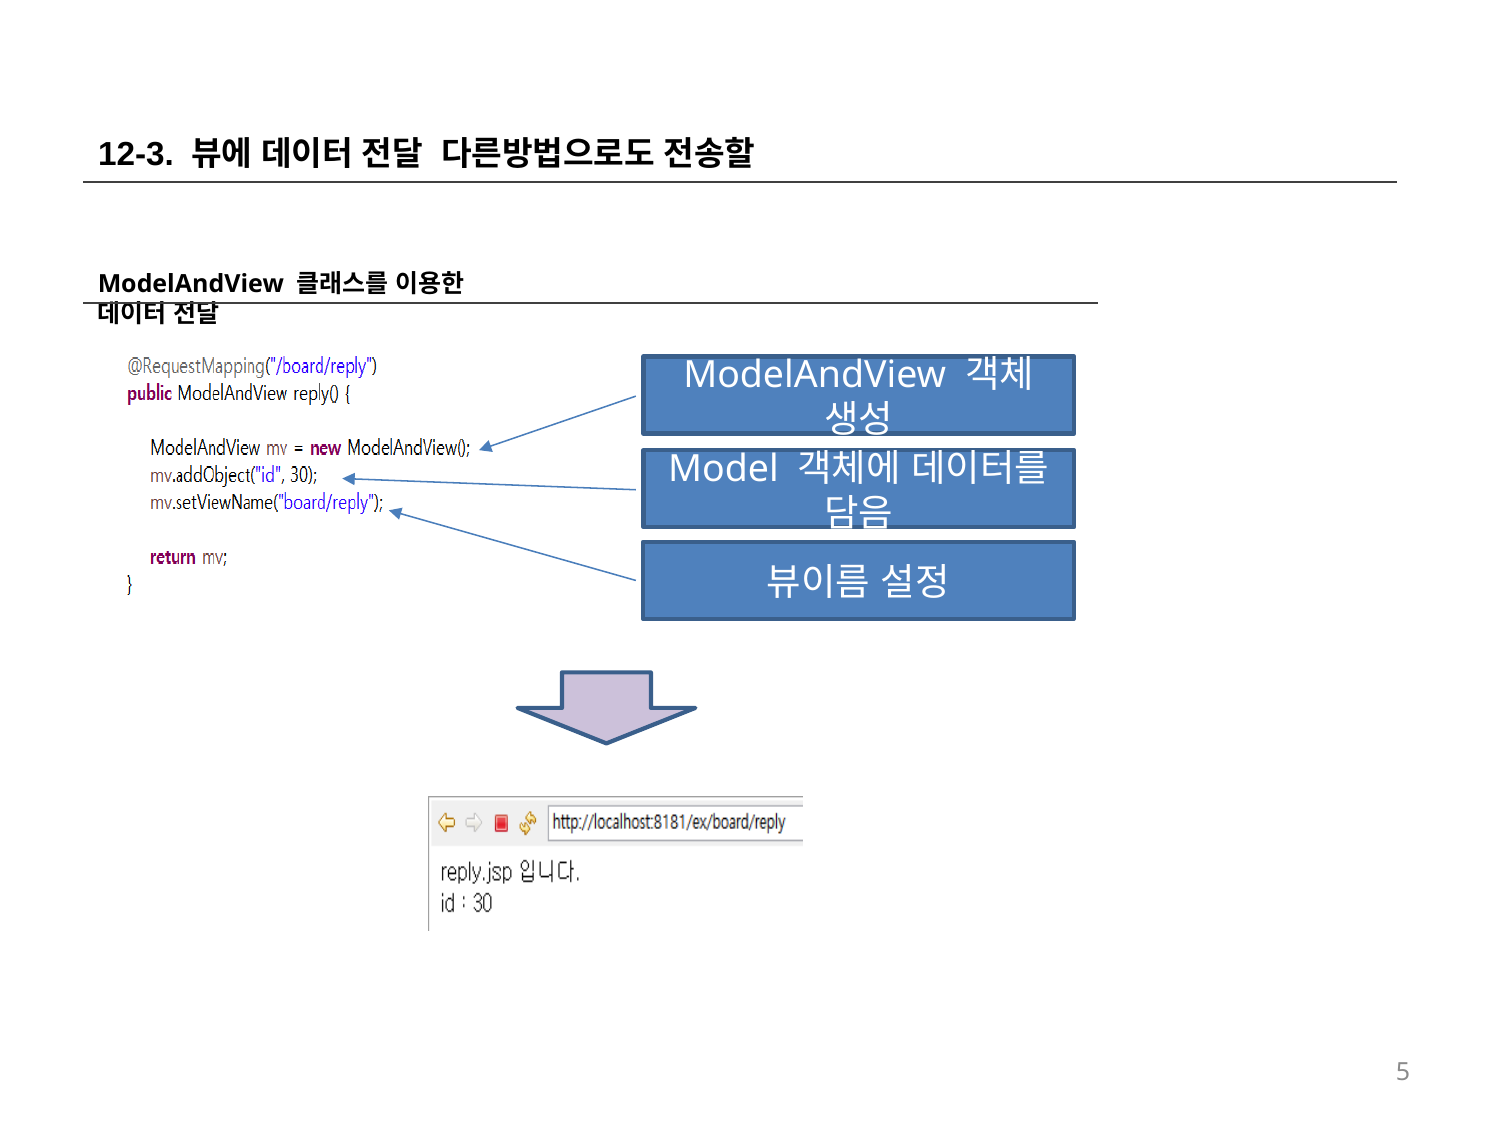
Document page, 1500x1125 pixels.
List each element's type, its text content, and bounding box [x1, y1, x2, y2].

text_box 뷰이름 설정 [641, 540, 1076, 621]
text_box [478, 395, 637, 451]
slide_number 5 [1074, 1042, 1425, 1103]
text_box ModelAndView 클래스를 이용한 데이터 전달 [83, 310, 530, 335]
text_box Model 객체에 데이터를 담음 [641, 448, 1076, 529]
text_box ModelAndView 클래스를 이용한 데이터 전달 [83, 260, 530, 302]
picture [428, 796, 803, 932]
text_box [388, 510, 636, 581]
text_box 12-3. 뷰에 데이터 전달 다른방법으로도 전송할 [83, 124, 1397, 180]
picture [108, 337, 496, 620]
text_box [342, 478, 636, 490]
text_box ModelAndView 객체 생성 [641, 354, 1076, 436]
text_box [515, 670, 698, 746]
